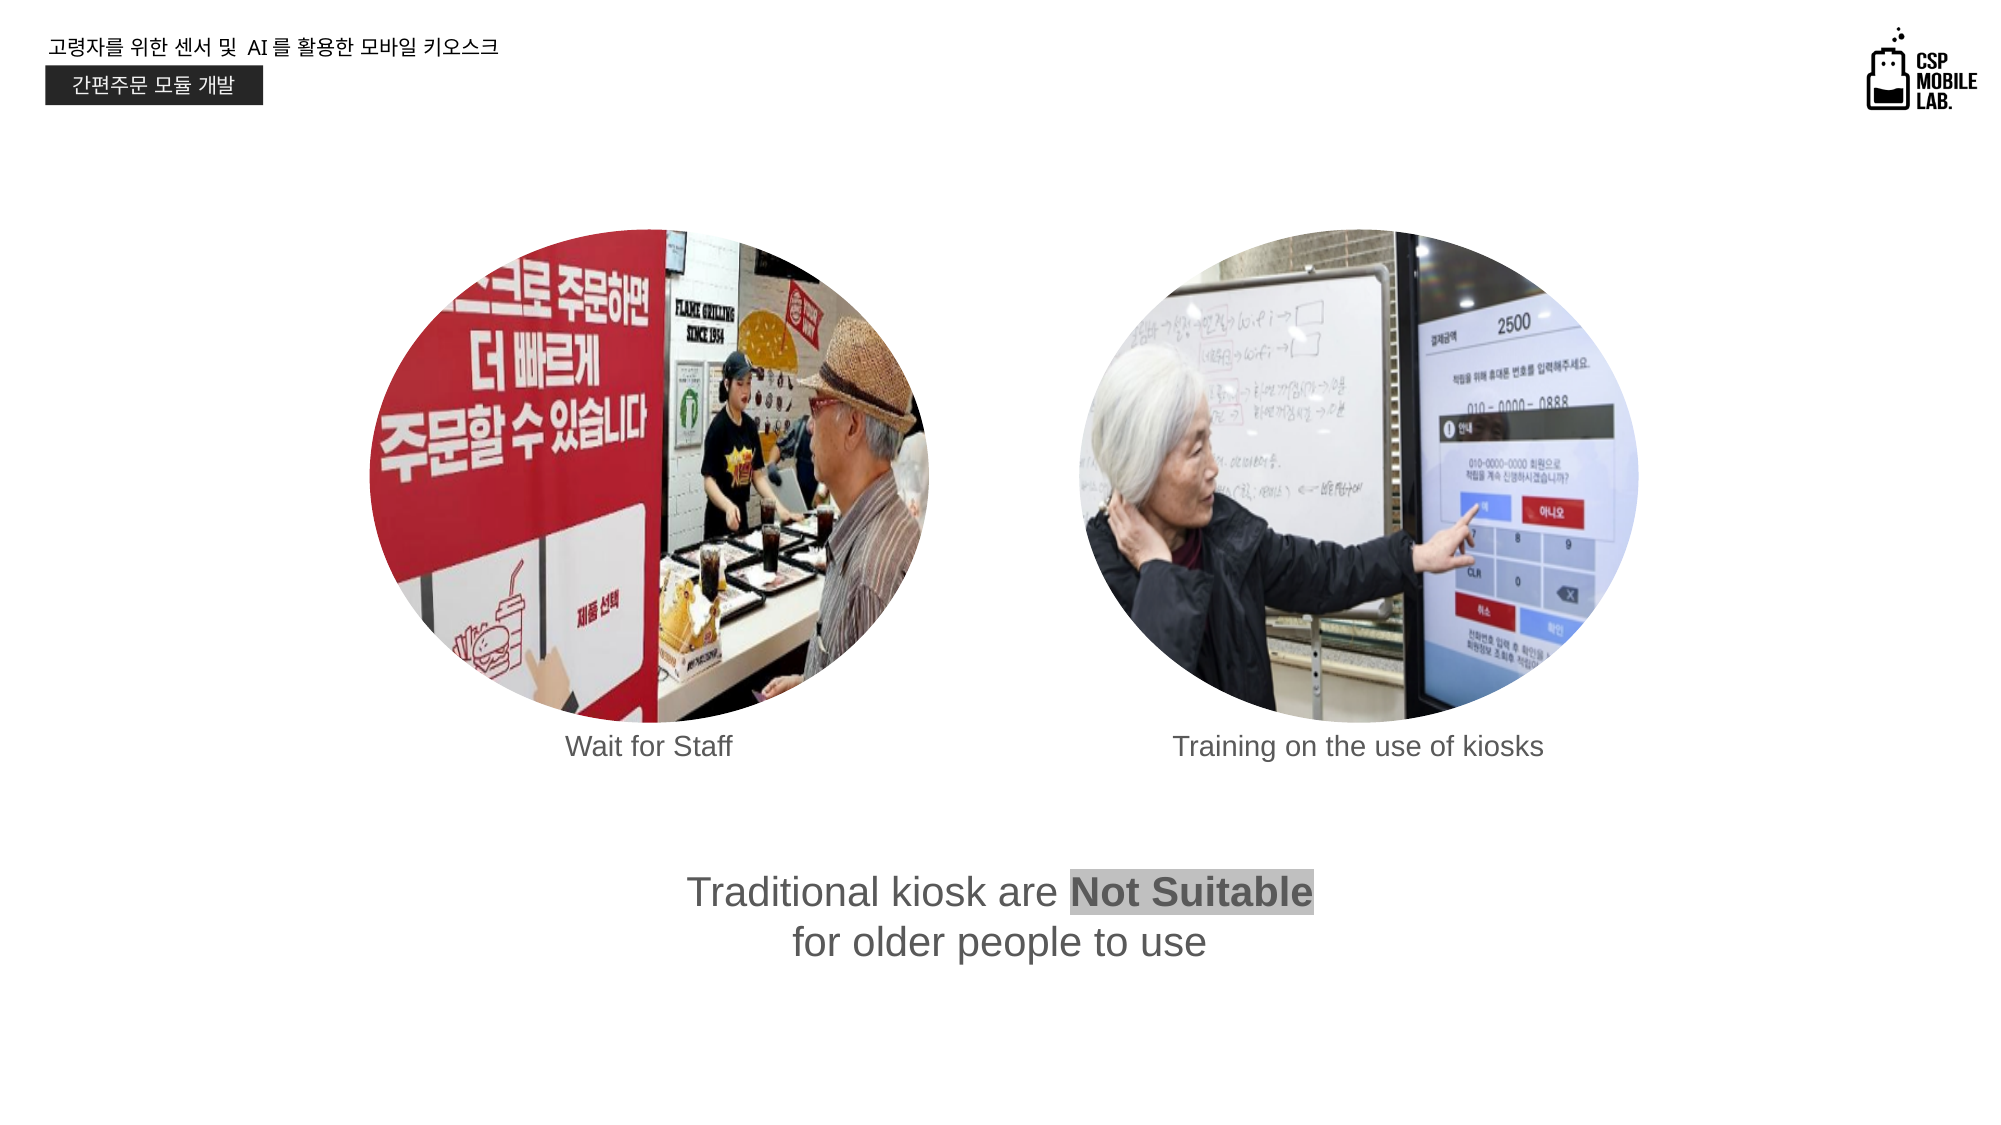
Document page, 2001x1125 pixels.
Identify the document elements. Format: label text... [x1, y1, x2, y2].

text_box Wait for Staff [502, 719, 797, 770]
text_box Training on the use of kiosks [1094, 719, 1623, 770]
text_box [368, 228, 930, 719]
picture [1848, 0, 1995, 147]
text_box [1078, 228, 1640, 719]
text_box 간편주문 모듈 개발 [45, 65, 264, 106]
text_box 고령자를 위한 센서 및 AI를 활용한 모바일 키오스크 [0, 14, 575, 68]
text_box Traditional kiosk are Not Suitable for older people to use [411, 857, 1589, 973]
